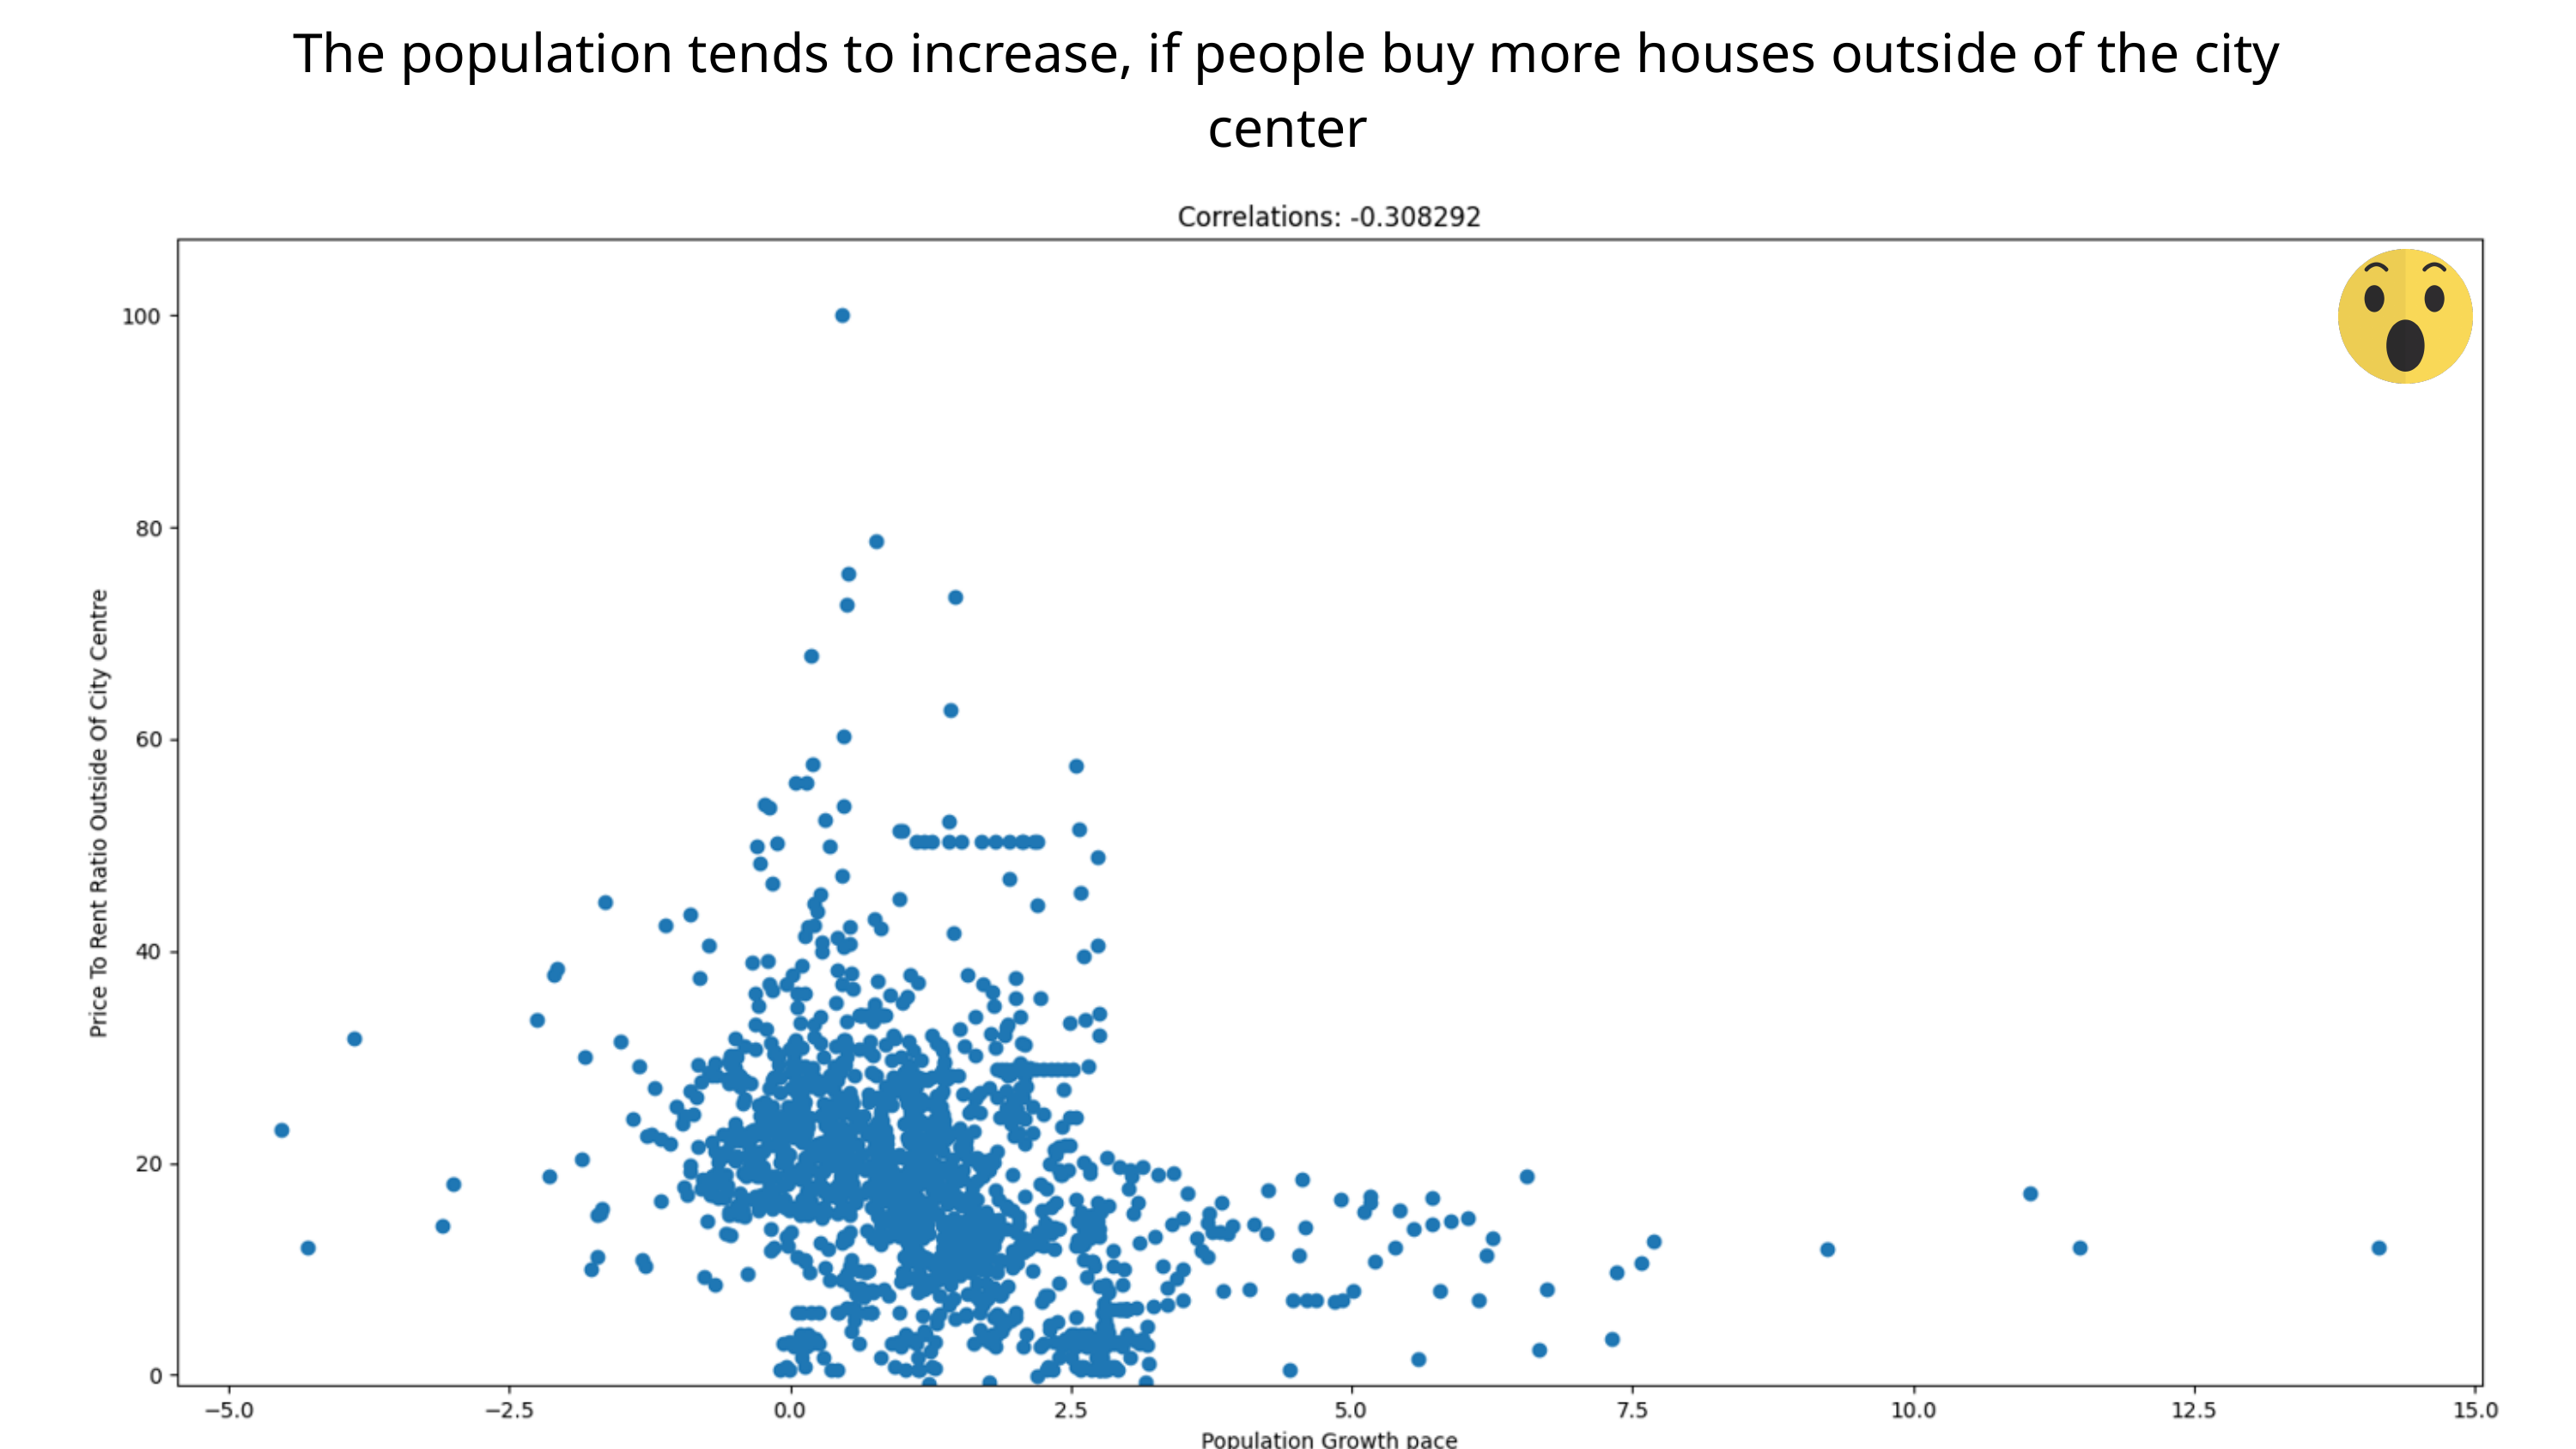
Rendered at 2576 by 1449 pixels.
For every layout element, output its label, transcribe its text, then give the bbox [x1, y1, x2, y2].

text_box The population tends to increase, if people buy more houses outside of the city center [213, 8, 2363, 159]
picture [64, 182, 2511, 1449]
